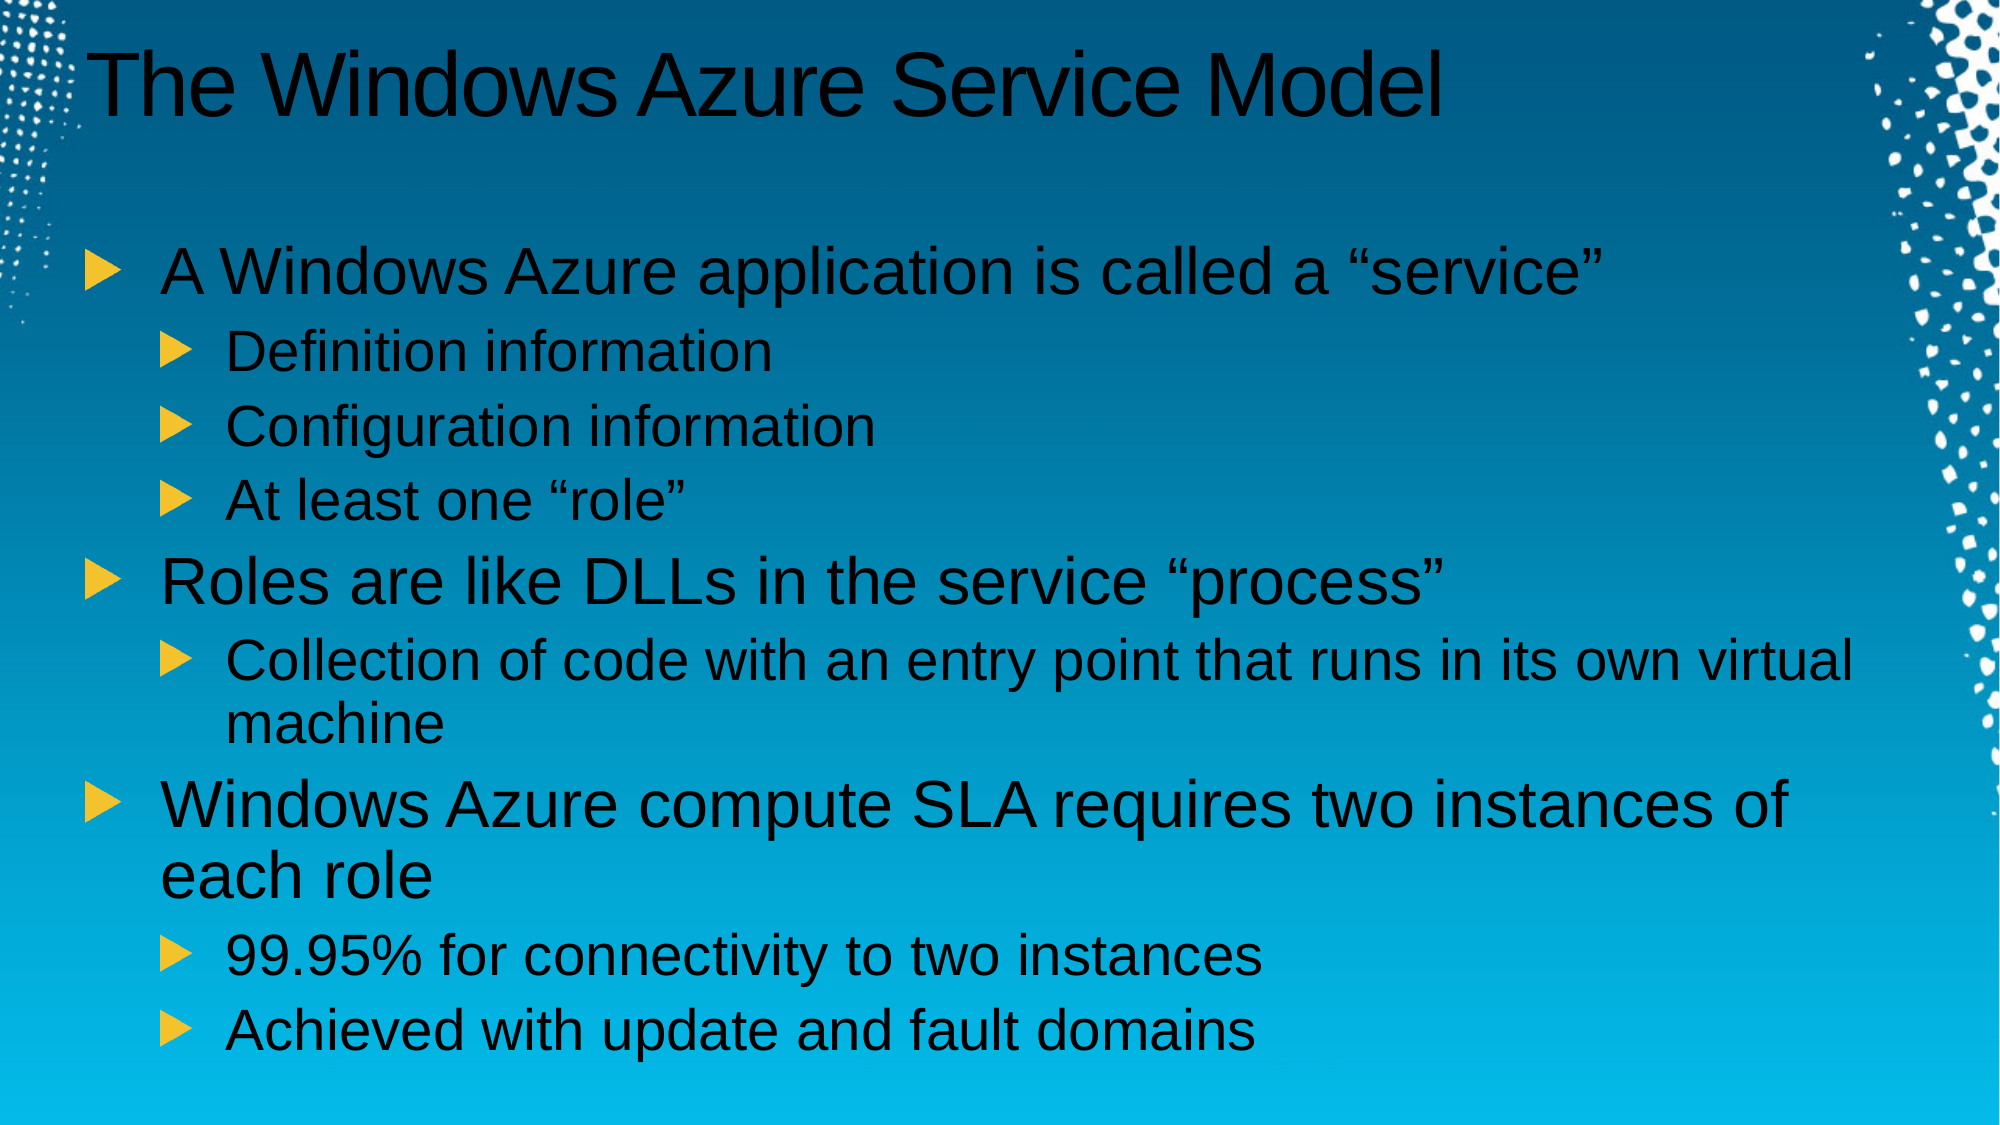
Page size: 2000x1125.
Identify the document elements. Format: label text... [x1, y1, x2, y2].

picture [447, 782, 487, 826]
picture [568, 1020, 579, 1049]
picture [1700, 650, 1725, 679]
picture [589, 566, 626, 603]
picture [164, 863, 193, 897]
picture [1013, 570, 1017, 603]
picture [1963, 278, 1976, 291]
picture [330, 650, 355, 679]
picture [1589, 792, 1605, 826]
picture [504, 1020, 521, 1049]
picture [1946, 155, 1961, 167]
picture [972, 945, 997, 974]
picture [1952, 502, 1967, 516]
picture [1204, 569, 1222, 603]
picture [161, 936, 190, 970]
picture [1984, 349, 1992, 357]
picture [1953, 301, 1962, 312]
picture [1165, 644, 1177, 679]
picture [1057, 650, 1062, 691]
picture [16, 22, 23, 34]
picture [1034, 945, 1038, 974]
picture [1938, 122, 1950, 133]
picture [1615, 792, 1641, 826]
picture [1032, 570, 1061, 603]
picture [606, 1020, 618, 1049]
picture [1963, 335, 1972, 344]
picture [538, 1014, 550, 1049]
picture [412, 569, 441, 603]
picture [1226, 792, 1255, 826]
picture [743, 792, 758, 826]
picture [278, 713, 305, 742]
picture [45, 16, 55, 24]
picture [1991, 747, 2000, 765]
picture [860, 569, 877, 603]
picture [1920, 257, 1932, 264]
picture [1781, 650, 1793, 679]
picture [362, 650, 384, 679]
picture [1078, 792, 1107, 826]
picture [702, 1020, 729, 1049]
picture [639, 1020, 643, 1061]
picture [13, 41, 25, 49]
picture [47, 0, 57, 10]
picture [1972, 312, 1985, 322]
picture [1889, 152, 1901, 166]
picture [1665, 650, 1676, 679]
picture [33, 116, 40, 124]
picture [596, 650, 621, 679]
picture [1111, 945, 1138, 974]
picture [33, 88, 42, 97]
picture [28, 42, 36, 53]
picture [18, 0, 29, 6]
picture [1089, 650, 1114, 679]
picture [1914, 274, 1920, 291]
picture [167, 566, 202, 603]
picture [273, 851, 277, 897]
picture [238, 863, 264, 897]
picture [1990, 492, 2000, 505]
picture [201, 863, 233, 897]
picture [1762, 644, 1774, 679]
picture [33, 0, 42, 10]
picture [1216, 639, 1220, 679]
picture [1958, 445, 1968, 460]
picture [1360, 570, 1386, 603]
picture [397, 713, 408, 742]
picture [11, 55, 21, 64]
picture [949, 945, 966, 974]
picture [628, 650, 642, 679]
picture [686, 945, 708, 974]
picture [874, 650, 885, 679]
picture [1541, 792, 1573, 826]
picture [1950, 359, 1960, 366]
picture [301, 780, 306, 826]
picture [1988, 691, 2000, 709]
picture [1973, 368, 1982, 380]
picture [1982, 714, 1993, 729]
picture [647, 639, 651, 679]
picture [1058, 793, 1062, 826]
picture [404, 1020, 428, 1049]
picture [1983, 404, 1992, 414]
picture [17, 129, 23, 136]
picture [714, 939, 726, 974]
picture [309, 1020, 320, 1049]
picture [31, 131, 37, 138]
picture [1227, 650, 1238, 679]
picture [1930, 291, 1941, 297]
picture [86, 559, 119, 598]
picture [1195, 570, 1200, 617]
picture [1377, 650, 1388, 679]
picture [557, 945, 582, 974]
picture [329, 864, 333, 897]
picture [1463, 792, 1479, 826]
picture [865, 945, 890, 974]
picture [1154, 793, 1170, 826]
picture [340, 702, 344, 742]
picture [56, 47, 64, 55]
picture [1978, 517, 1987, 527]
picture [1134, 1020, 1144, 1049]
picture [1941, 324, 1952, 332]
picture [212, 569, 241, 603]
picture [1935, 0, 2000, 306]
picture [550, 793, 554, 826]
picture [493, 945, 497, 974]
picture [973, 644, 985, 679]
picture [566, 793, 570, 826]
picture [349, 863, 378, 897]
picture [751, 1020, 775, 1049]
picture [1932, 235, 1943, 241]
picture [1397, 650, 1419, 679]
picture [800, 1020, 827, 1049]
picture [1991, 637, 2000, 652]
picture [1072, 1020, 1097, 1049]
picture [1955, 557, 1965, 573]
picture [1970, 426, 1980, 436]
picture [1232, 570, 1236, 603]
picture [1333, 650, 1345, 679]
picture [1393, 570, 1419, 603]
picture [912, 939, 924, 974]
picture [910, 650, 935, 679]
picture [654, 945, 678, 974]
picture [1206, 945, 1230, 974]
picture [316, 792, 345, 826]
picture [532, 639, 545, 679]
picture [1922, 200, 1934, 207]
picture [1533, 650, 1555, 679]
picture [1515, 644, 1527, 679]
picture [529, 793, 545, 826]
picture [1992, 438, 2000, 448]
picture [29, 27, 38, 38]
picture [494, 793, 519, 826]
picture [1685, 793, 1711, 826]
picture [1454, 793, 1458, 826]
picture [779, 792, 797, 826]
picture [1942, 465, 1958, 483]
picture [865, 1020, 878, 1049]
picture [1382, 792, 1411, 826]
picture [1197, 644, 1209, 679]
picture [1322, 569, 1351, 603]
picture [1580, 793, 1584, 826]
list A Windows Azure application is called a “service” Definition information Configuration information At least one “role” Roles are like DLLs in the service “process” Collection of code with an entry point that runs in its own virtual machine Windows Azure compute SLA requires two instances of each role 99.95% for connectivity to two instances Achieved with update and fault domains [85, 237, 1914, 566]
picture [1898, 188, 1912, 198]
picture [1278, 644, 1290, 679]
picture [1231, 1020, 1253, 1049]
picture [1960, 392, 1970, 403]
picture [24, 72, 32, 79]
picture [1609, 650, 1630, 679]
picture [792, 650, 803, 679]
picture [0, 40, 9, 45]
picture [1135, 650, 1139, 679]
picture [670, 1020, 683, 1049]
picture [1968, 481, 1978, 492]
picture [161, 407, 190, 441]
picture [1206, 793, 1210, 826]
picture [1059, 1009, 1063, 1049]
picture [1911, 223, 1918, 230]
picture [707, 650, 728, 679]
picture [1919, 367, 1930, 378]
picture [454, 650, 458, 679]
picture [3, 10, 11, 18]
picture [343, 951, 368, 974]
picture [974, 569, 1003, 603]
picture [1115, 569, 1144, 603]
picture [1066, 945, 1088, 974]
picture [963, 1020, 975, 1049]
picture [30, 14, 40, 23]
picture [1248, 650, 1275, 679]
picture [389, 644, 401, 679]
picture [1955, 246, 1965, 256]
picture [162, 782, 221, 826]
picture [9, 84, 15, 91]
picture [930, 1020, 957, 1049]
picture [1988, 547, 2000, 561]
picture [770, 793, 775, 840]
picture [1935, 431, 1946, 449]
picture [1176, 945, 1198, 974]
picture [1957, 187, 1971, 200]
picture [1115, 792, 1134, 826]
picture [1093, 939, 1105, 974]
picture [785, 939, 797, 974]
picture [1009, 650, 1034, 691]
picture [860, 792, 889, 826]
picture [385, 939, 390, 958]
picture [995, 782, 1035, 826]
picture [10, 69, 17, 78]
picture [227, 1011, 262, 1049]
picture [1106, 1020, 1110, 1049]
picture [863, 650, 867, 679]
picture [637, 566, 664, 603]
picture [351, 793, 395, 826]
picture [271, 650, 296, 679]
picture [58, 32, 66, 41]
picture [1745, 650, 1749, 679]
picture [807, 793, 823, 826]
picture [386, 713, 390, 742]
picture [851, 566, 856, 603]
picture [18, 13, 26, 19]
picture [415, 952, 419, 973]
picture [828, 566, 843, 603]
picture [420, 650, 445, 679]
picture [244, 793, 248, 826]
picture [1812, 650, 1839, 679]
picture [833, 1020, 837, 1049]
picture [229, 641, 262, 679]
picture [42, 31, 53, 39]
picture [298, 1009, 302, 1049]
picture [944, 650, 948, 679]
picture [844, 1020, 855, 1049]
picture [1489, 793, 1515, 826]
picture [229, 936, 253, 974]
picture [916, 782, 951, 826]
picture [459, 945, 484, 974]
picture [634, 945, 645, 974]
picture [1252, 569, 1281, 603]
picture [310, 936, 334, 974]
picture [1892, 212, 1902, 216]
picture [353, 569, 385, 603]
picture [1648, 792, 1677, 826]
picture [483, 1020, 504, 1049]
picture [801, 945, 826, 986]
picture [240, 713, 252, 742]
picture [624, 1020, 628, 1049]
picture [43, 42, 49, 53]
picture [1915, 109, 1924, 119]
picture [1200, 1020, 1204, 1049]
picture [1289, 569, 1315, 603]
picture [714, 793, 718, 826]
picture [840, 785, 855, 826]
title The Windows Azure Service Model [85, 37, 1914, 138]
picture [1979, 657, 1995, 676]
picture [557, 1009, 561, 1049]
picture [1935, 379, 1948, 391]
picture [161, 1011, 190, 1045]
picture [258, 713, 269, 742]
picture [1313, 785, 1328, 826]
picture [963, 782, 990, 826]
picture [762, 644, 774, 679]
picture [1156, 945, 1167, 974]
picture [661, 650, 686, 679]
picture [499, 566, 523, 603]
picture [649, 1020, 663, 1049]
picture [161, 481, 190, 515]
picture [86, 250, 119, 289]
picture [911, 1009, 924, 1049]
picture [847, 939, 859, 974]
picture [253, 792, 269, 826]
picture [1969, 625, 1985, 642]
picture [0, 155, 5, 163]
picture [161, 641, 190, 675]
picture [1926, 344, 1939, 358]
picture [373, 1020, 398, 1049]
picture [437, 1020, 450, 1049]
picture [392, 570, 396, 603]
picture [1065, 650, 1081, 679]
picture [1579, 650, 1604, 679]
picture [1116, 1020, 1128, 1049]
picture [417, 713, 442, 742]
picture [1928, 399, 1939, 415]
picture [689, 1009, 693, 1049]
picture [981, 1020, 985, 1049]
picture [1914, 164, 1923, 177]
picture [1737, 792, 1766, 826]
picture [1467, 650, 1478, 679]
picture [344, 936, 365, 955]
picture [0, 24, 9, 33]
picture [1946, 525, 1956, 533]
picture [1082, 569, 1108, 603]
picture [777, 570, 781, 603]
picture [723, 792, 739, 826]
picture [733, 1014, 745, 1049]
picture [928, 945, 949, 974]
picture [1351, 650, 1355, 679]
picture [530, 569, 559, 603]
picture [161, 332, 190, 366]
picture [1980, 460, 1987, 469]
picture [590, 945, 594, 974]
picture [566, 650, 588, 679]
picture [1005, 1014, 1017, 1049]
picture [41, 59, 48, 67]
picture [1654, 650, 1658, 679]
picture [1925, 141, 1935, 155]
picture [1146, 650, 1157, 679]
picture [992, 650, 996, 679]
picture [728, 650, 745, 679]
picture [86, 782, 119, 821]
picture [941, 570, 967, 603]
picture [743, 945, 768, 974]
picture [623, 945, 627, 974]
picture [786, 569, 803, 603]
picture [1972, 570, 1986, 583]
picture [38, 74, 47, 80]
picture [310, 713, 332, 742]
picture [465, 650, 476, 679]
picture [401, 793, 427, 826]
picture [1945, 213, 1955, 220]
picture [301, 570, 327, 603]
picture [374, 939, 379, 958]
picture [6, 97, 12, 105]
picture [279, 792, 297, 826]
picture [16, 143, 21, 151]
picture [351, 713, 362, 742]
picture [282, 863, 298, 897]
picture [1921, 0, 1934, 8]
picture [1994, 382, 2000, 391]
picture [527, 945, 549, 974]
picture [1366, 650, 1370, 679]
picture [601, 945, 612, 974]
picture [1772, 780, 1787, 826]
picture [586, 792, 615, 826]
picture [55, 62, 62, 69]
picture [1520, 785, 1535, 826]
picture [1137, 793, 1142, 840]
picture [642, 792, 668, 826]
picture [884, 1009, 888, 1049]
picture [502, 650, 527, 679]
picture [1993, 321, 2000, 339]
picture [1963, 535, 1977, 550]
picture [1331, 793, 1375, 826]
picture [1045, 945, 1056, 974]
picture [1314, 650, 1318, 679]
picture [1211, 1020, 1222, 1049]
picture [1456, 650, 1460, 679]
picture [1040, 1020, 1053, 1049]
picture [1935, 177, 1945, 189]
picture [1981, 604, 2000, 620]
picture [1929, 27, 1945, 45]
picture [675, 792, 704, 826]
picture [401, 863, 430, 897]
picture [1948, 413, 1958, 424]
picture [1630, 650, 1647, 679]
picture [343, 1020, 367, 1049]
picture [674, 566, 701, 603]
picture [268, 1020, 290, 1049]
picture [1942, 269, 1953, 276]
picture [1995, 582, 2000, 595]
picture [1799, 650, 1803, 679]
picture [828, 793, 832, 826]
picture [1238, 945, 1260, 974]
picture [829, 650, 856, 679]
picture [441, 934, 454, 974]
picture [1153, 1020, 1180, 1049]
picture [1914, 308, 1929, 326]
picture [54, 76, 60, 83]
picture [456, 1009, 460, 1049]
picture [708, 570, 734, 603]
picture [1925, 87, 1941, 99]
picture [26, 57, 34, 68]
picture [1974, 683, 1985, 694]
picture [230, 713, 234, 742]
picture [34, 101, 43, 111]
picture [264, 569, 293, 603]
picture [1145, 945, 1149, 974]
picture [1263, 793, 1289, 826]
picture [781, 639, 785, 679]
picture [262, 936, 286, 974]
picture [1175, 793, 1179, 826]
picture [885, 569, 914, 603]
picture [1963, 589, 1976, 607]
picture [955, 650, 966, 679]
